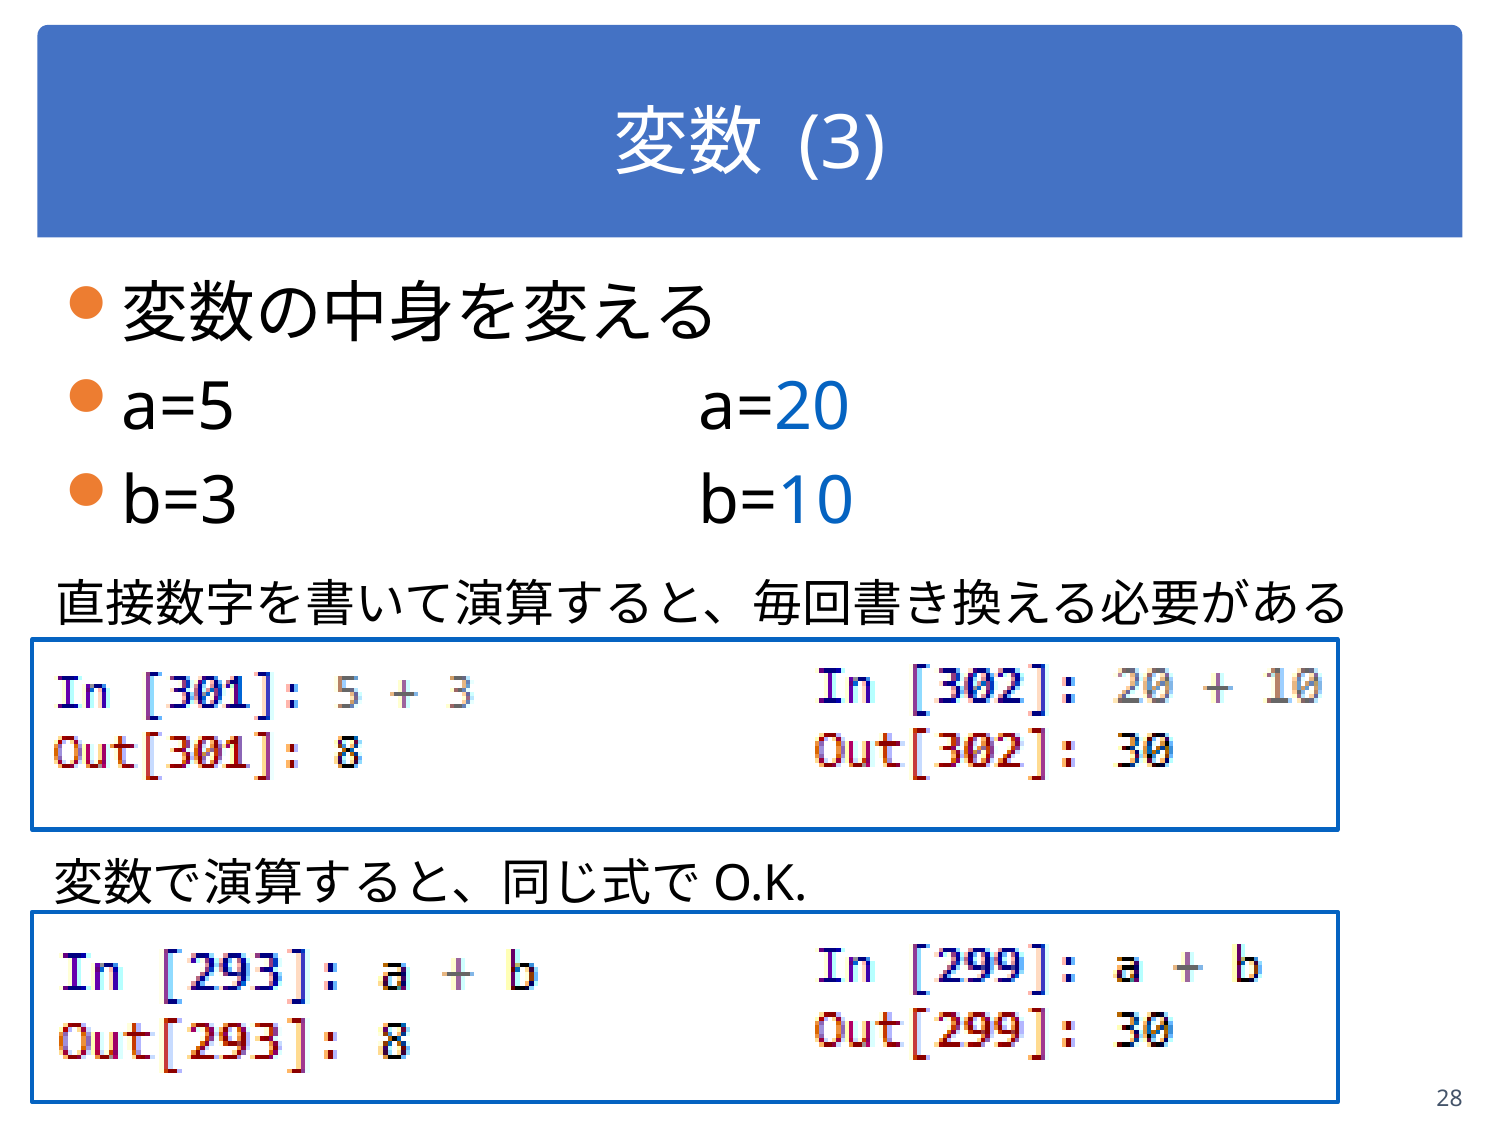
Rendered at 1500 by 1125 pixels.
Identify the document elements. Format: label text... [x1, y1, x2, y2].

list 変数の中身を変える a=5 a=20 b=3 b=10 [49, 262, 1451, 580]
text_box 直接数字を書いて演算すると、毎回書き換える必要がある [41, 563, 1366, 639]
slide_number 28 [1128, 1072, 1478, 1125]
picture [807, 656, 1344, 789]
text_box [31, 842, 1338, 1103]
picture [49, 656, 498, 789]
title 変数 (3) [49, 44, 1451, 233]
list リストのリストにも次のようにすれば呼び出せる [43, 658, 502, 801]
text_box [30, 637, 1340, 832]
list リストのリストにも次のようにすれば呼び出せる [801, 658, 1340, 801]
title list [1128, 1072, 1343, 1114]
